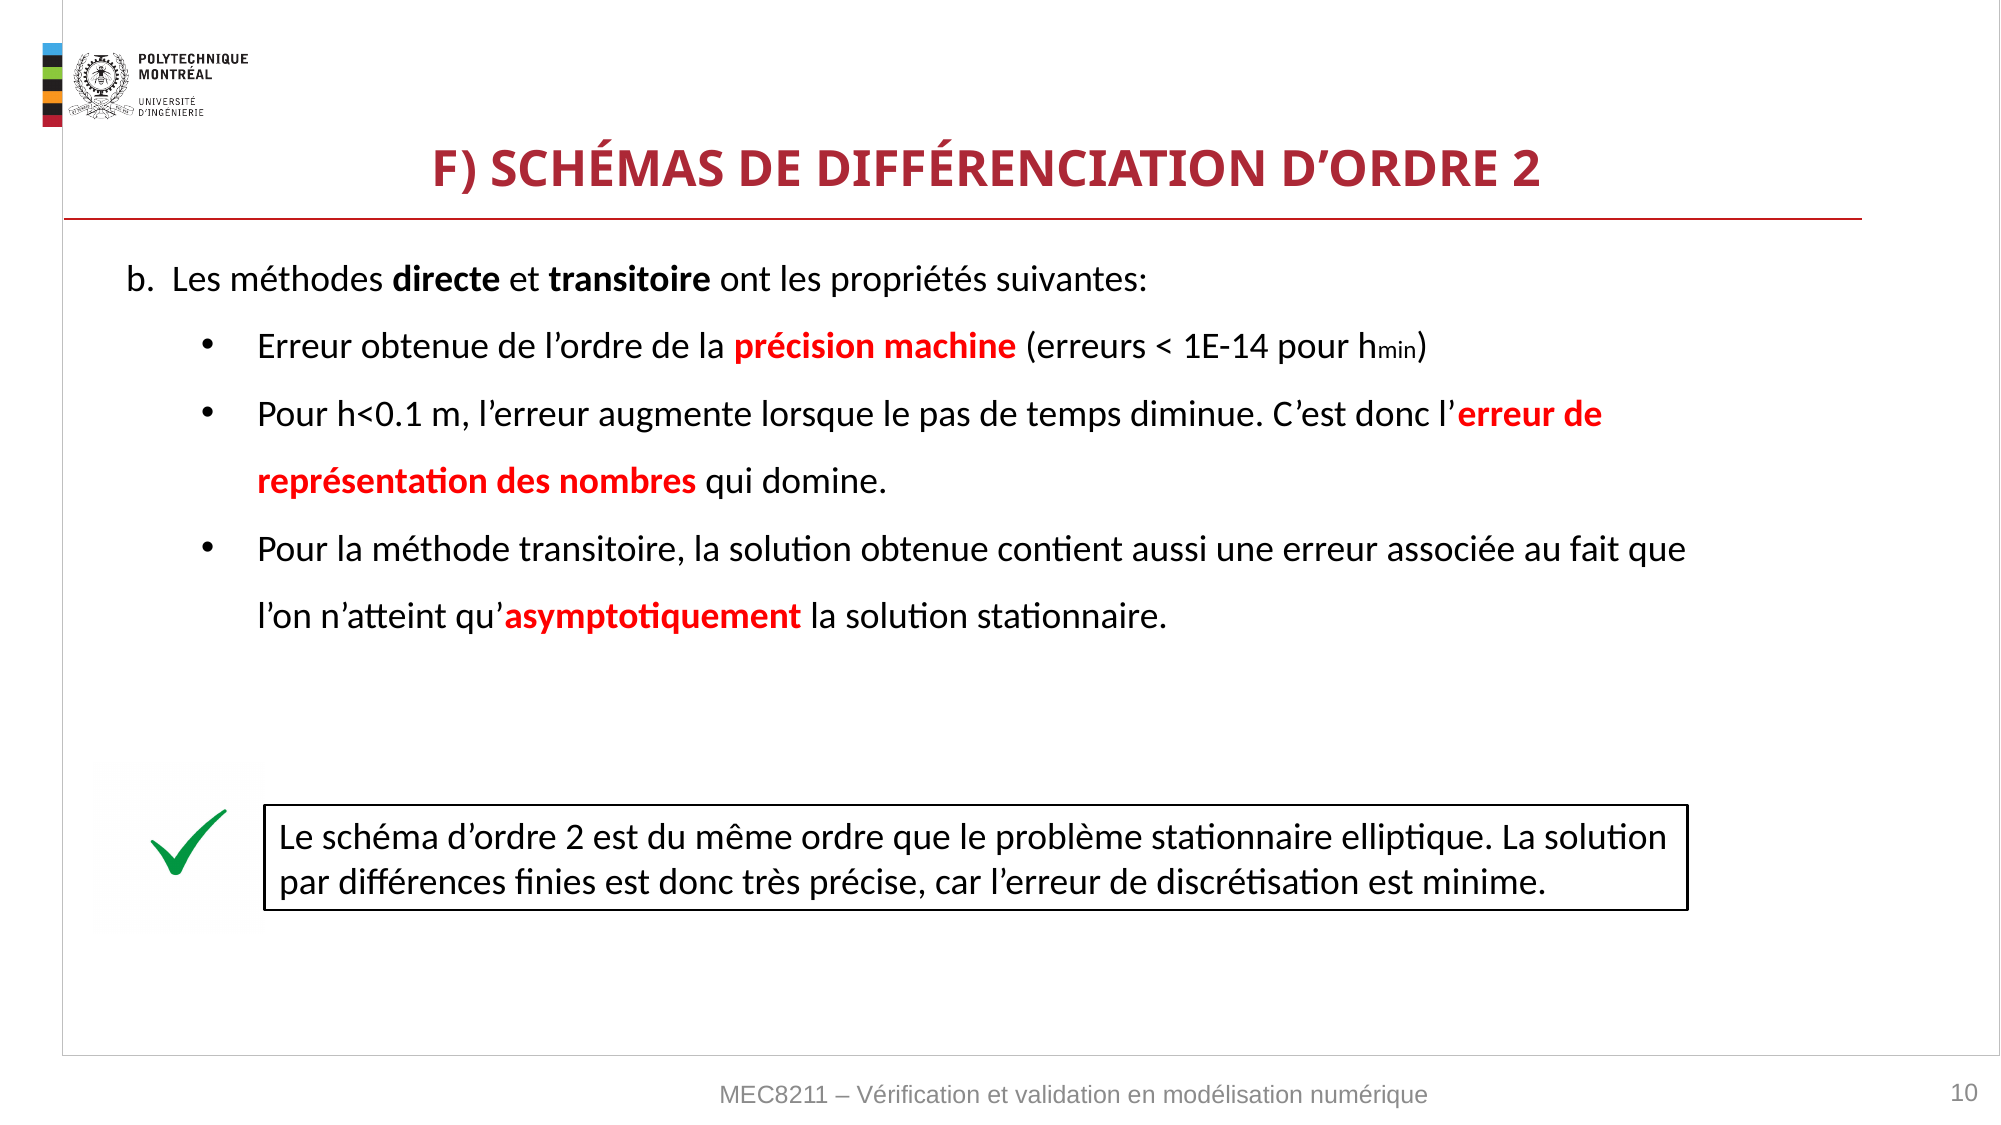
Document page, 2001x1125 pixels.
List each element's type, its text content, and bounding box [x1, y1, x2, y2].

text_box 10 [1900, 1061, 1994, 1120]
picture [42, 43, 248, 127]
picture [93, 762, 265, 934]
text_box Le schéma d’ordre 2 est du même ordre que le problème stationnaire elliptique. La solution par différences finies est donc très précise, car l’erreur de discrétisation est minime. [265, 805, 1688, 910]
text_box b. Les méthodes directe et transitoire ont les propriétés suivantes: Erreur obtenue de l’ordre de la précision machine (erreurs < 1E-14 pour hmin) Pour h<0.1 m, l’erreur augmente lorsque le pas de temps diminue. C’est donc l’erreur de représentation des nombres qui domine. Pour la méthode transitoire, la solution obtenue contient aussi une erreur associée au fait que l’on n’atteint qu’asymptotiquement la solution stationnaire. [111, 246, 1744, 644]
text_box MEC8211 – Vérification et validation en modélisation numérique [156, 1066, 1900, 1120]
title F) SCHÉMAS DE DIFFÉRENCIATION D’ORDRE 2 [229, 122, 1744, 218]
